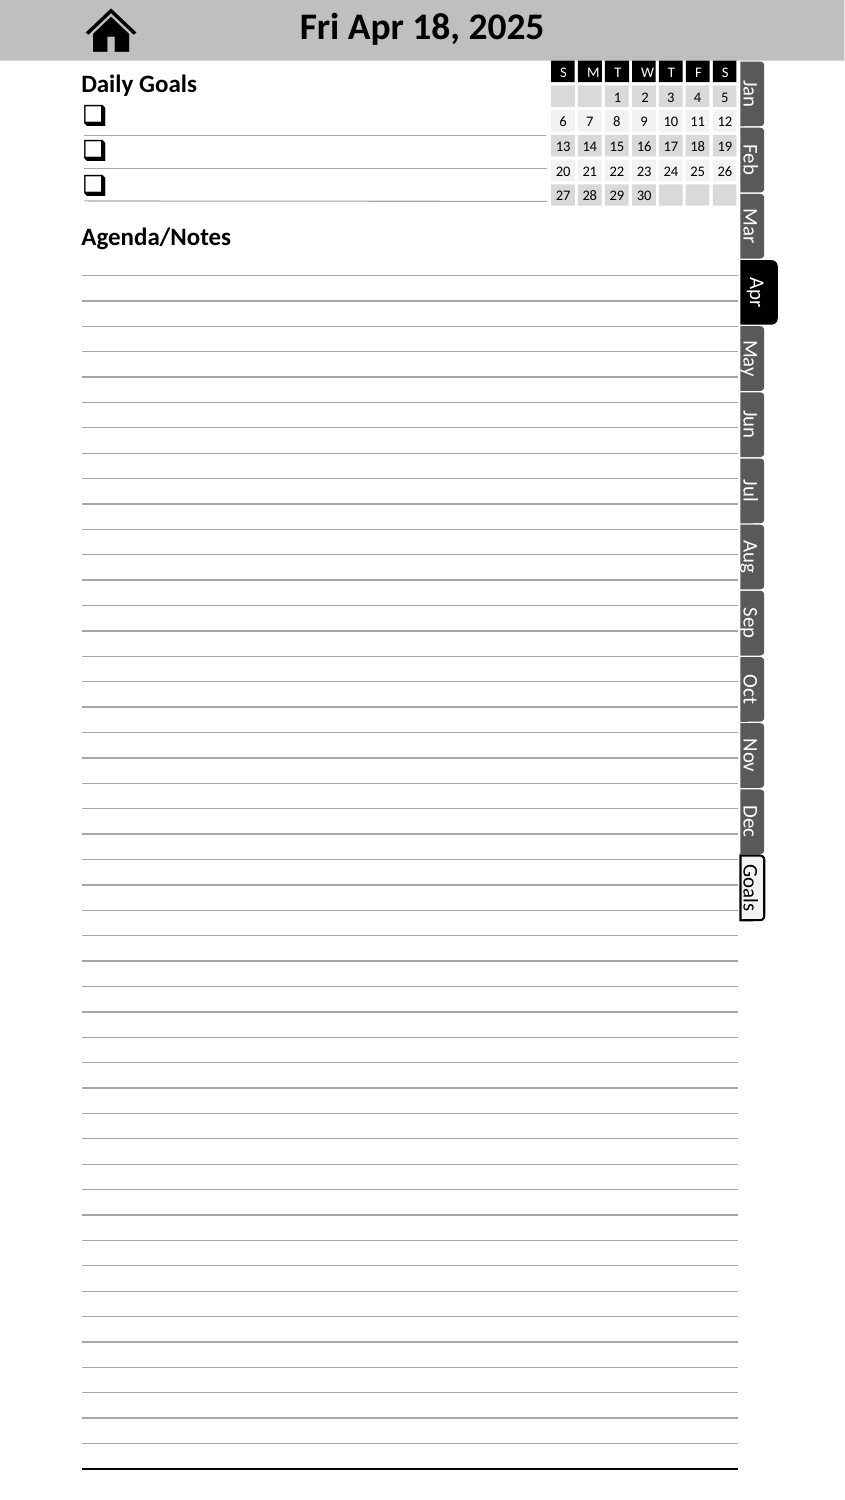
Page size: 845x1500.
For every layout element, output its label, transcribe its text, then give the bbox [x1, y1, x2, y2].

list Fri Apr 18, 2025 [190, 0, 655, 61]
picture [82, 1, 140, 59]
